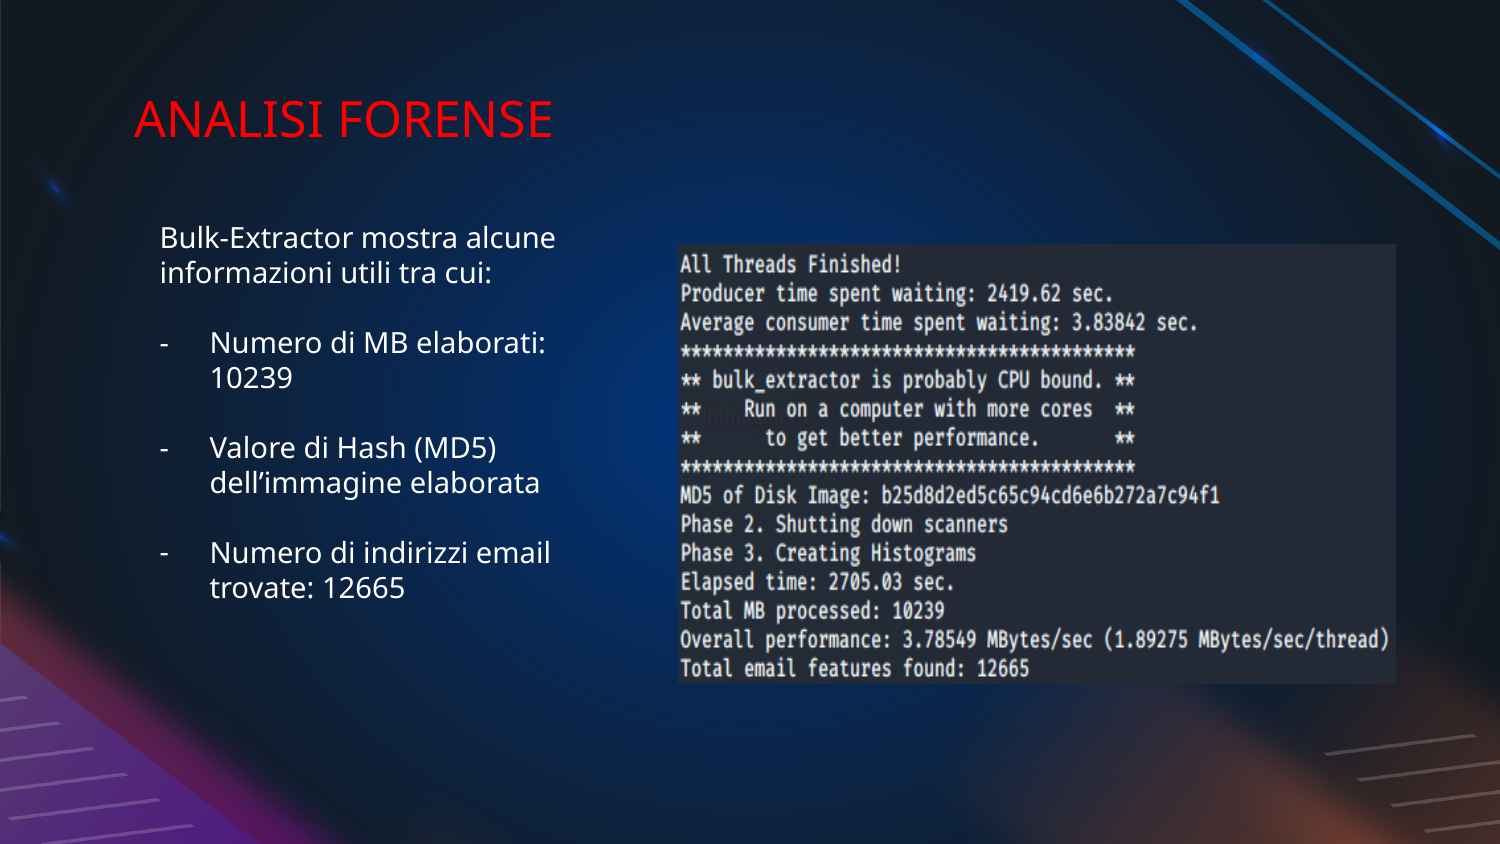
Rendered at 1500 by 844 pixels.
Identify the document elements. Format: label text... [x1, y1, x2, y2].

list Bulk-Extractor mostra alcune informazioni utili tra cui: Numero di MB elaborati: 10239 Valore di Hash (MD5) dell’immagine elaborata Numero di indirizzi email trovate: 12665 [119, 204, 653, 723]
title ANALISI FORENSE [119, 72, 1449, 167]
picture [0, 0, 1500, 844]
